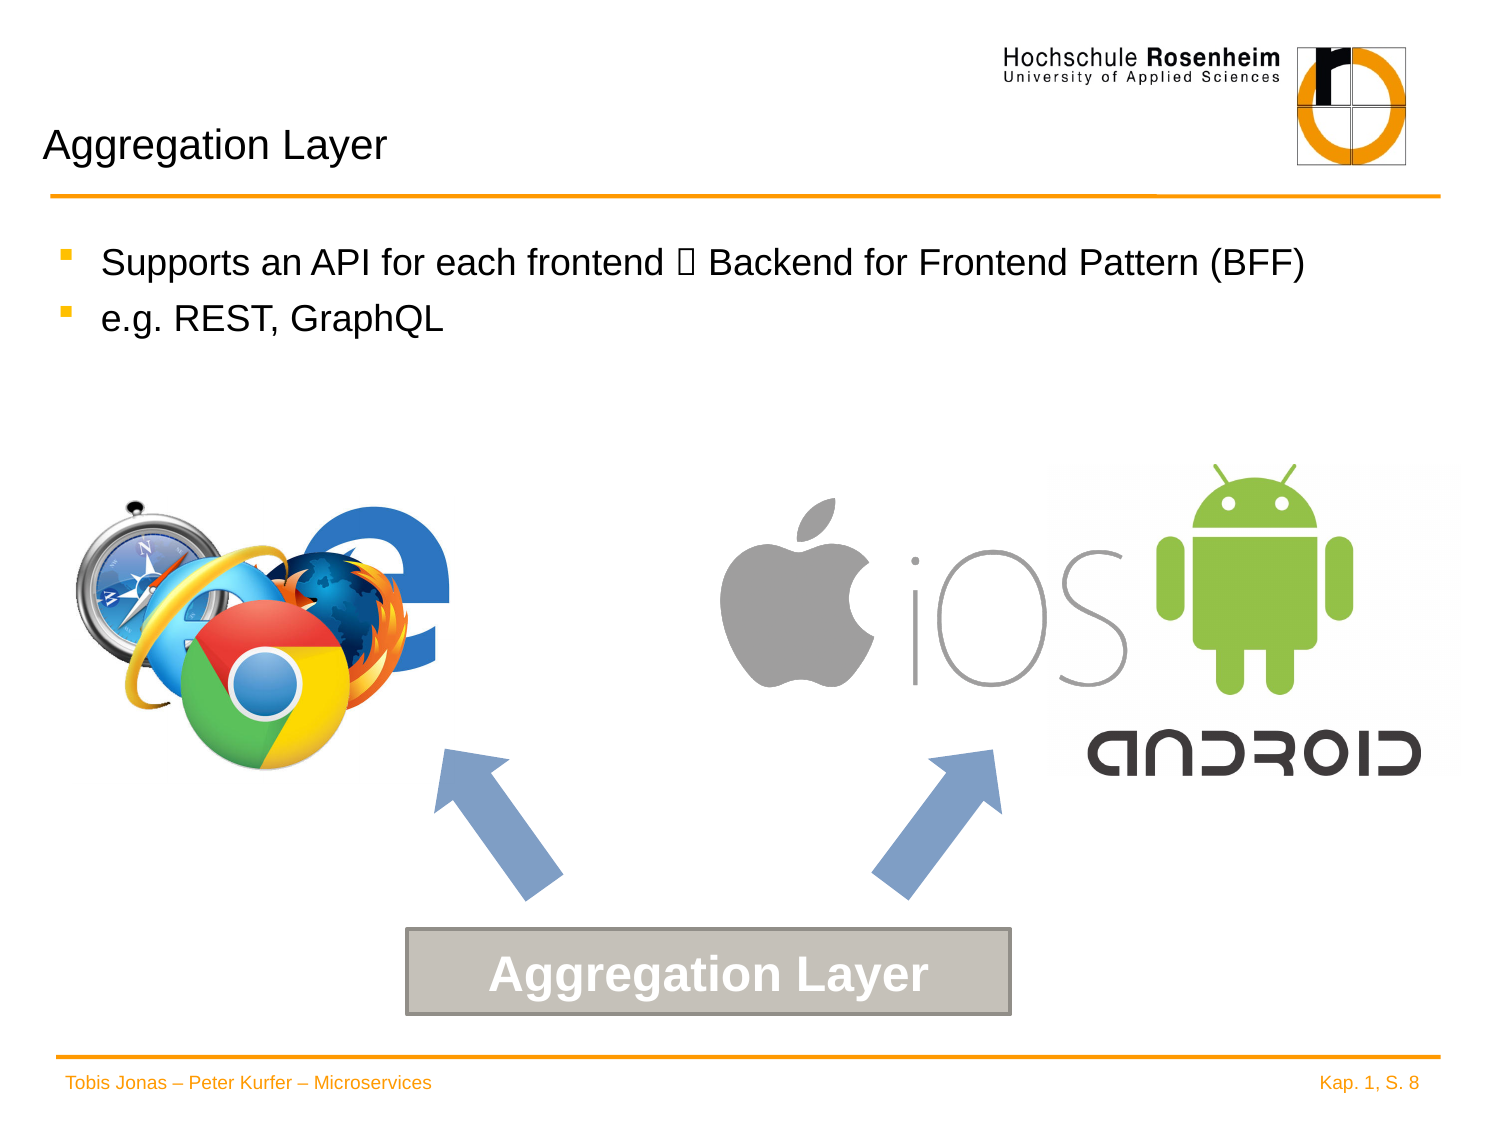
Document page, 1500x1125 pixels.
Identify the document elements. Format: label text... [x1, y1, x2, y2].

picture [1003, 45, 1407, 167]
title Aggregation Layer [42, 41, 987, 168]
picture [71, 496, 455, 784]
picture [698, 464, 1462, 776]
text_box [871, 749, 1003, 901]
list Supports an API for each frontend  Backend for Frontend Pattern (BFF) e.g. REST, GraphQL [42, 230, 1470, 1026]
text_box [434, 750, 564, 902]
